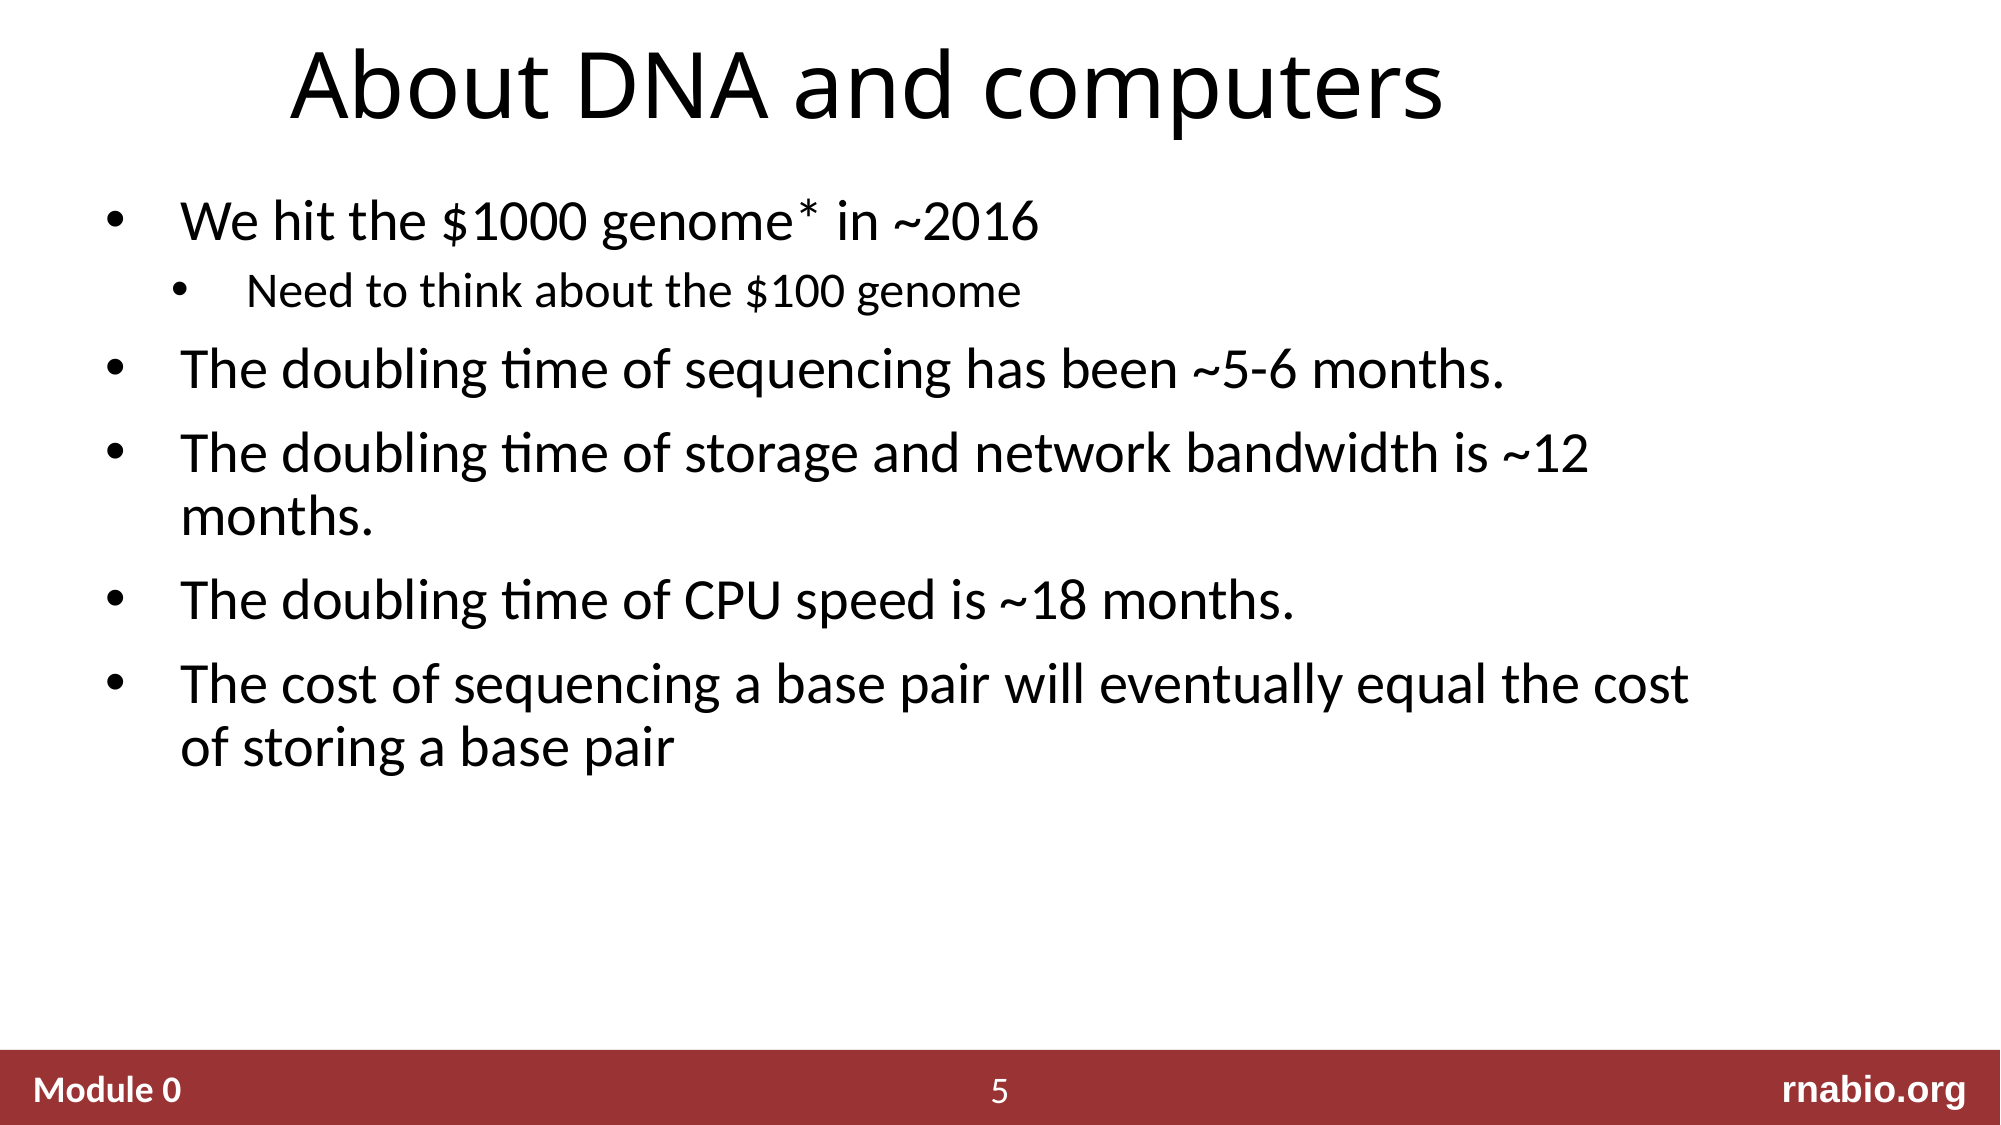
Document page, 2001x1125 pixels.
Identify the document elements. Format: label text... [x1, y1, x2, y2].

title About DNA and computers [275, 0, 1725, 183]
list We hit the $1000 genome* in ~2016 Need to think about the $100 genome The doubling time of sequencing has been ~5-6 months. The doubling time of storage and network bandwidth is ~12 months. The doubling time of CPU speed is ~18 months. The cost of sequencing a base pair will eventually equal the cost of storing a base pair [90, 183, 1725, 1038]
